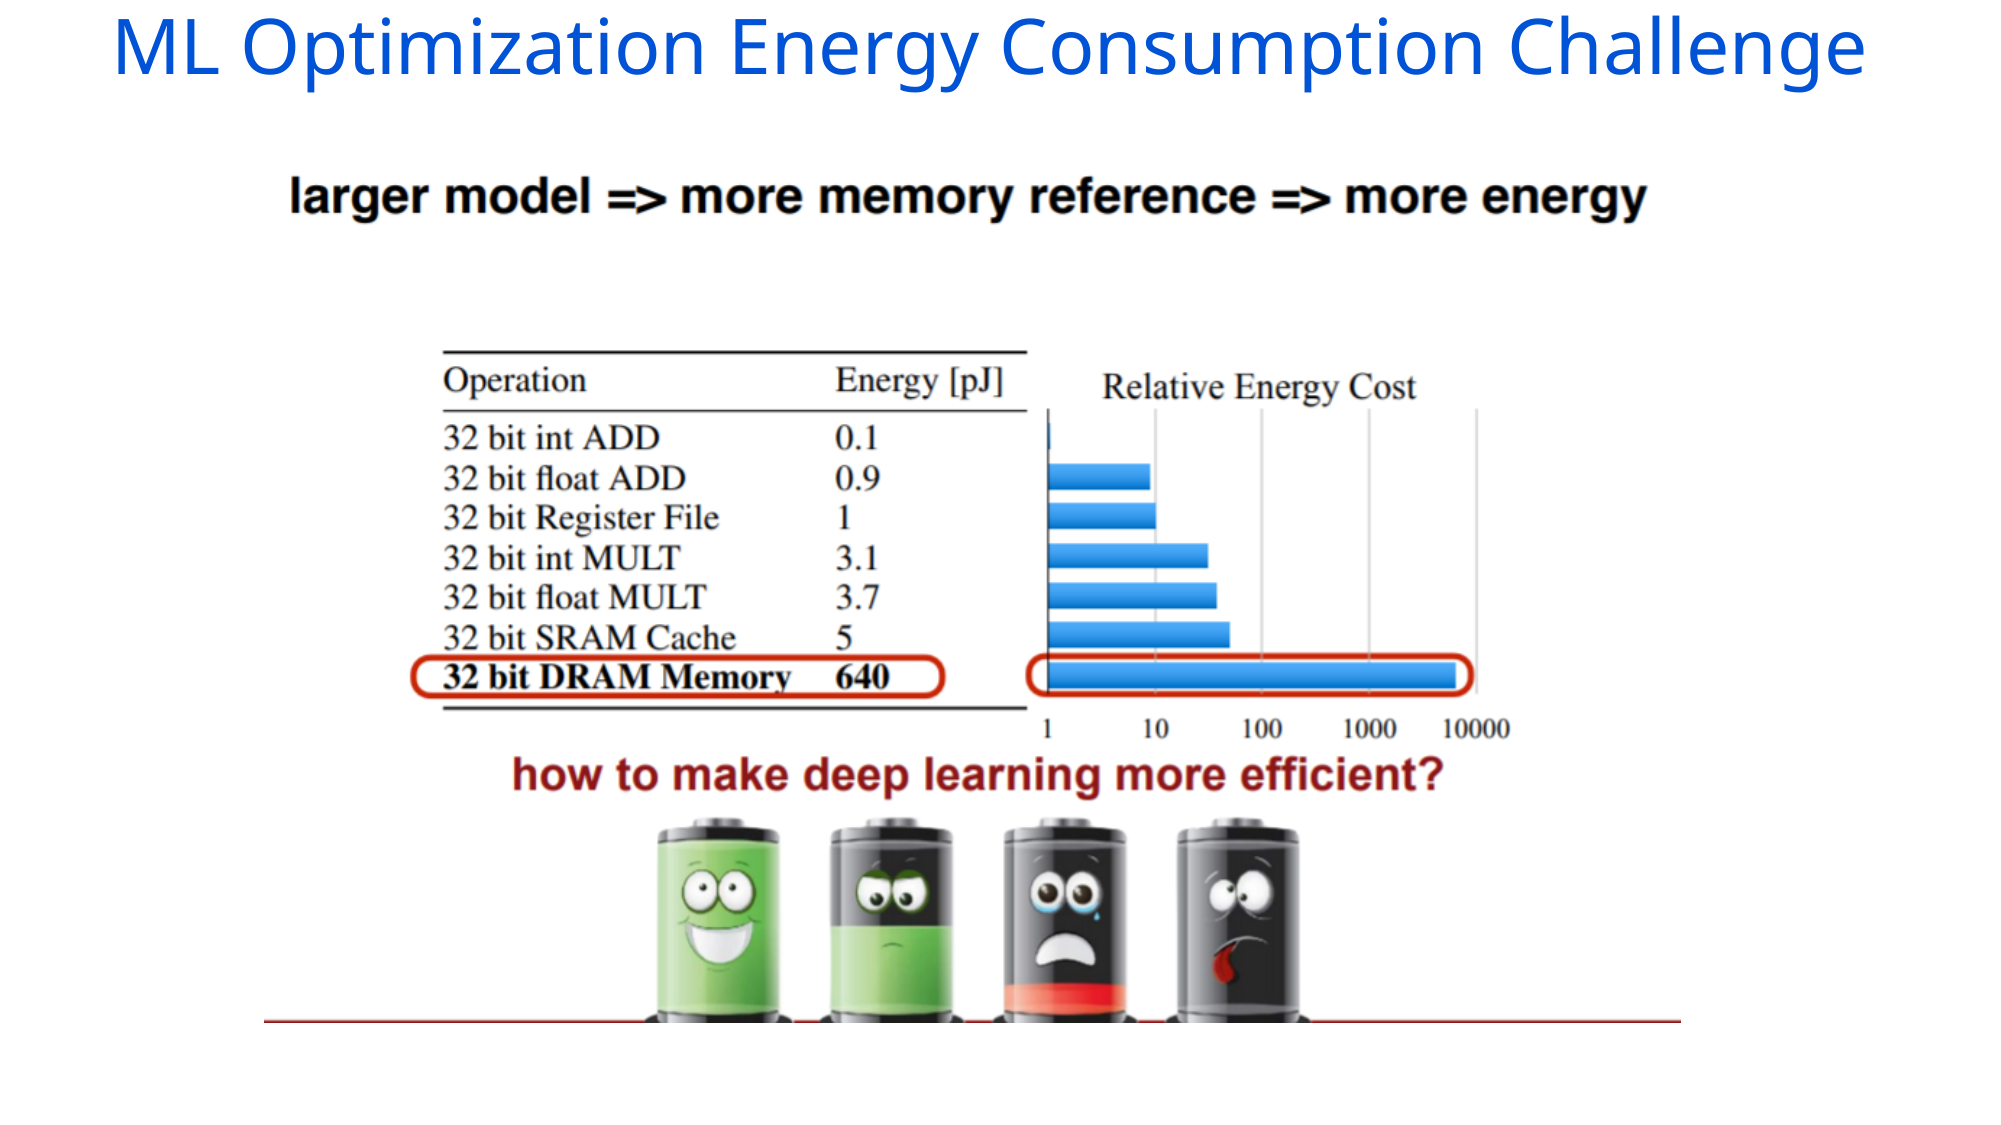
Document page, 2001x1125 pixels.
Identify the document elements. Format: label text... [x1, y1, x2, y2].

text_box ML Optimization Energy Consumption Challenge [0, 0, 2000, 100]
picture [264, 142, 1681, 1023]
